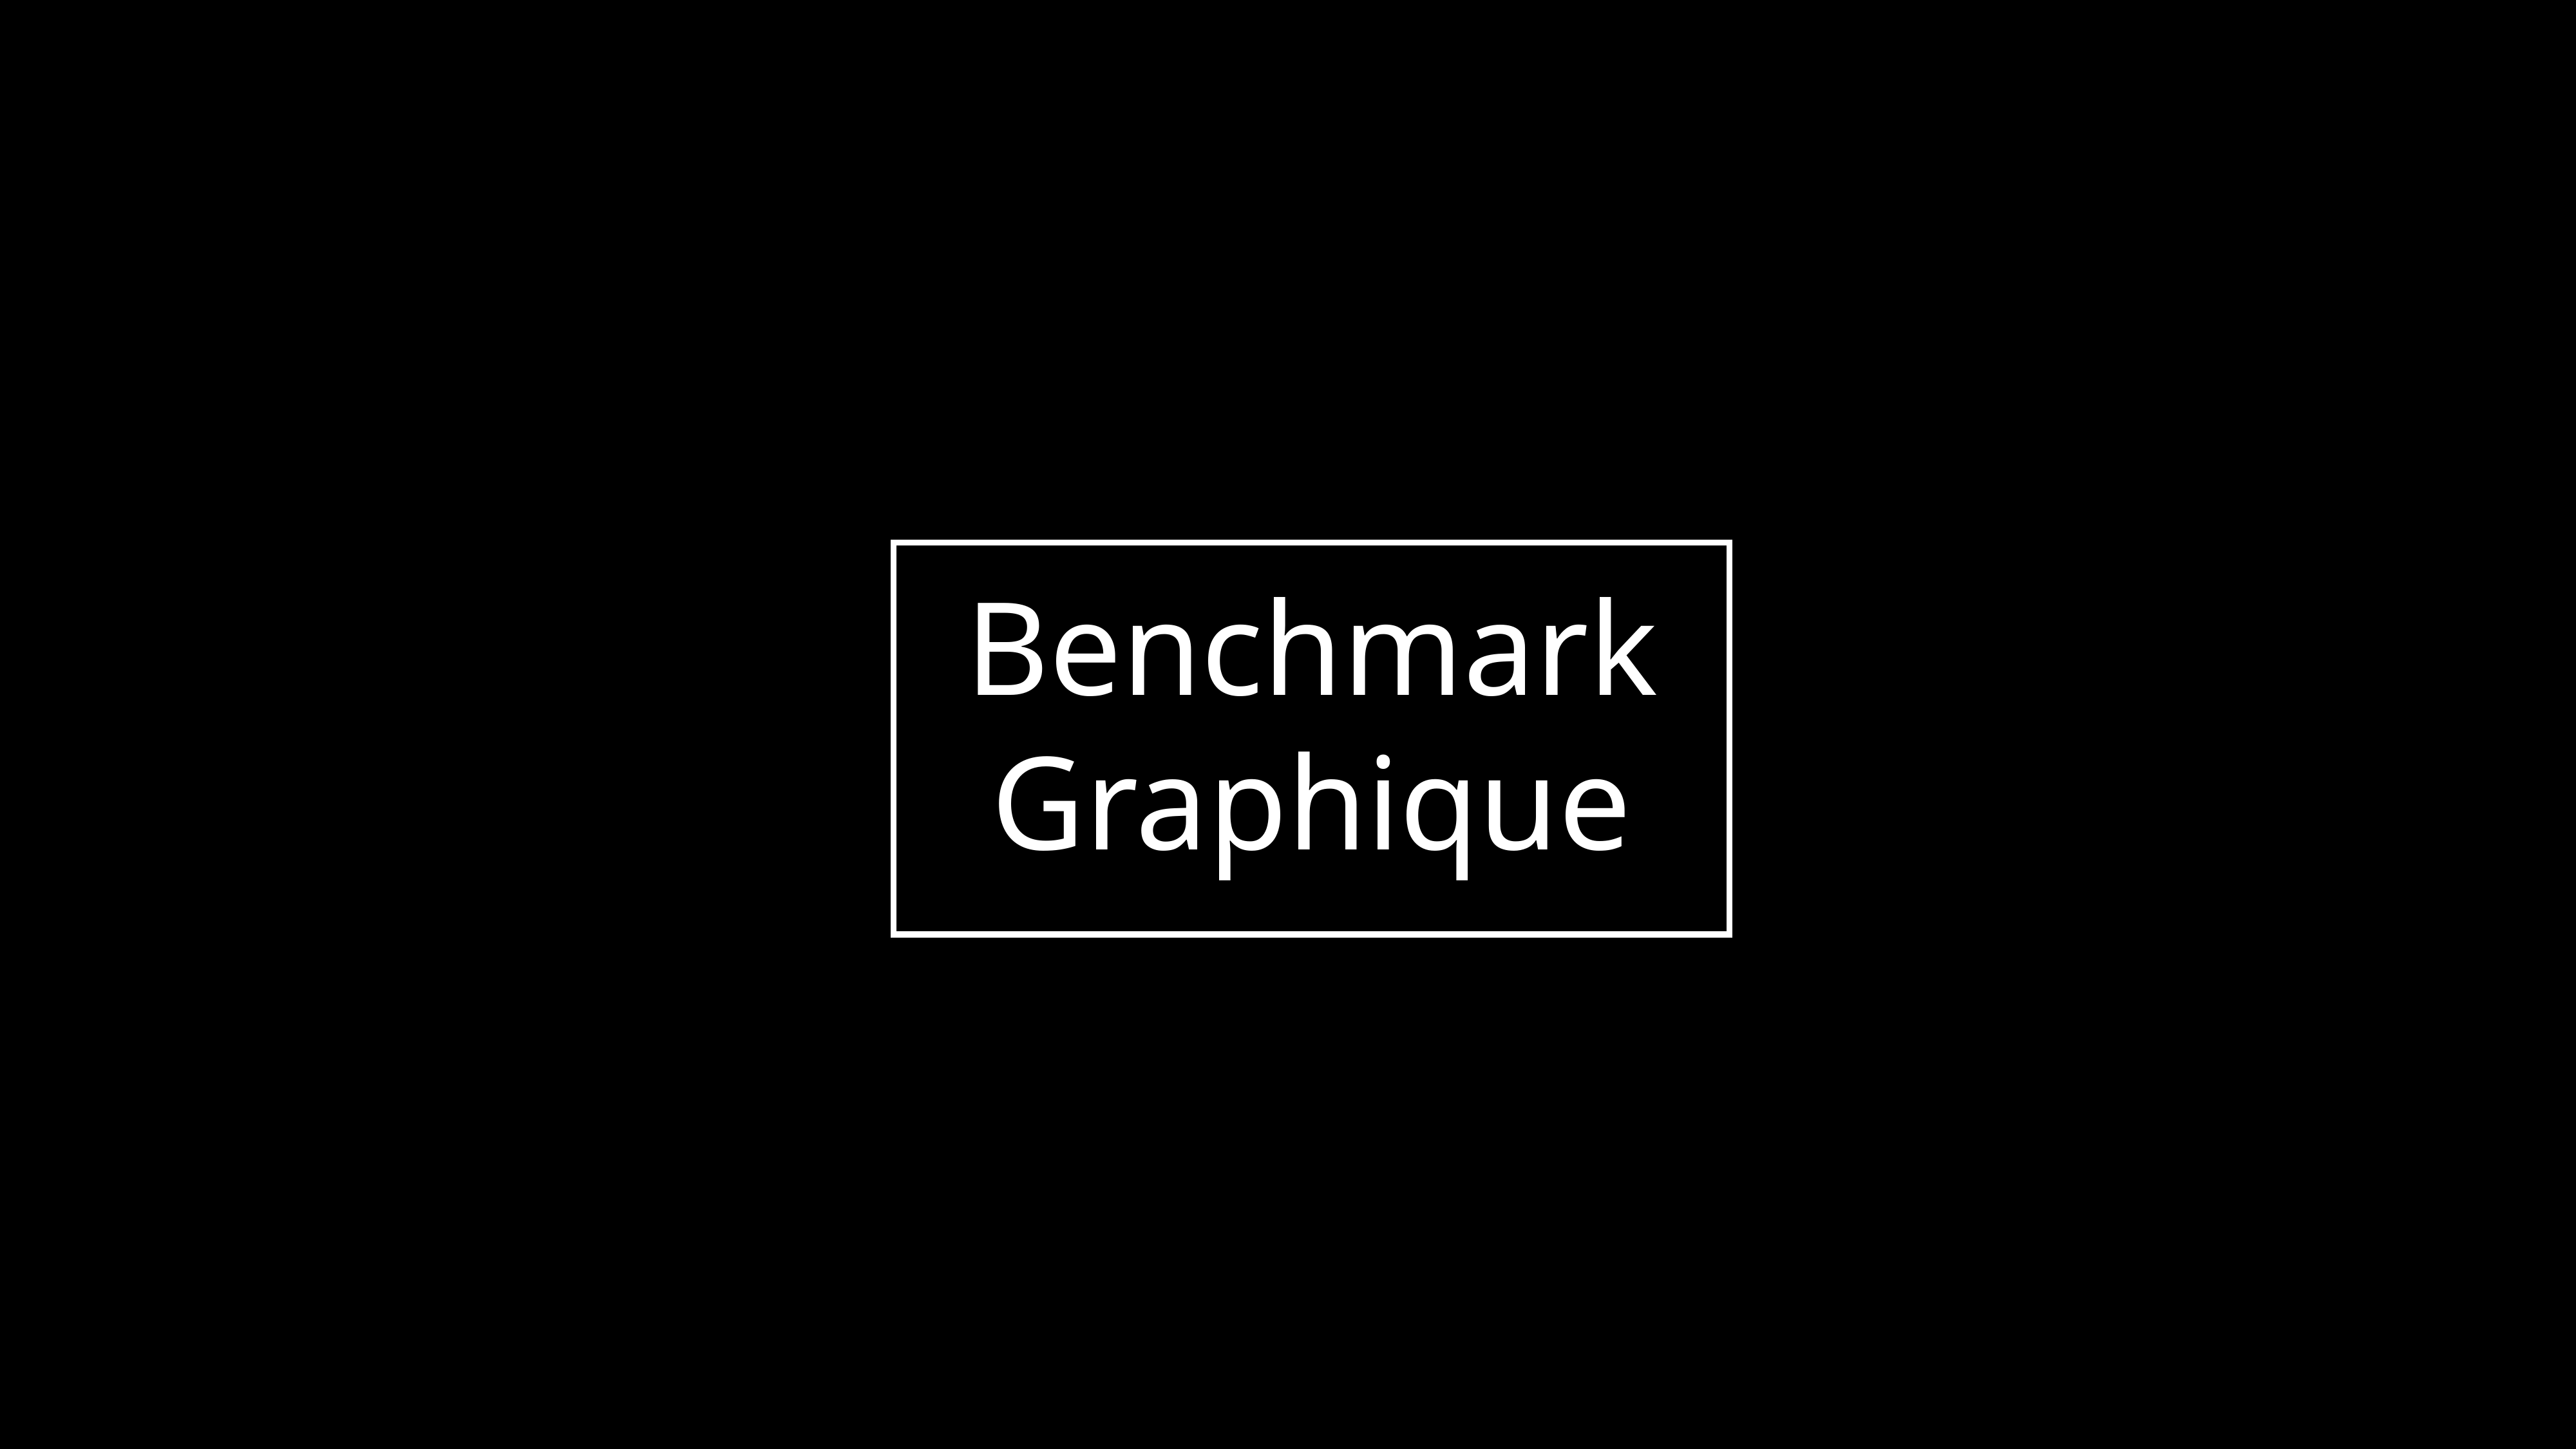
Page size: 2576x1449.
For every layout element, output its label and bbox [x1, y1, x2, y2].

text_box [893, 542, 1730, 935]
text_box [0, 0, 2576, 1449]
